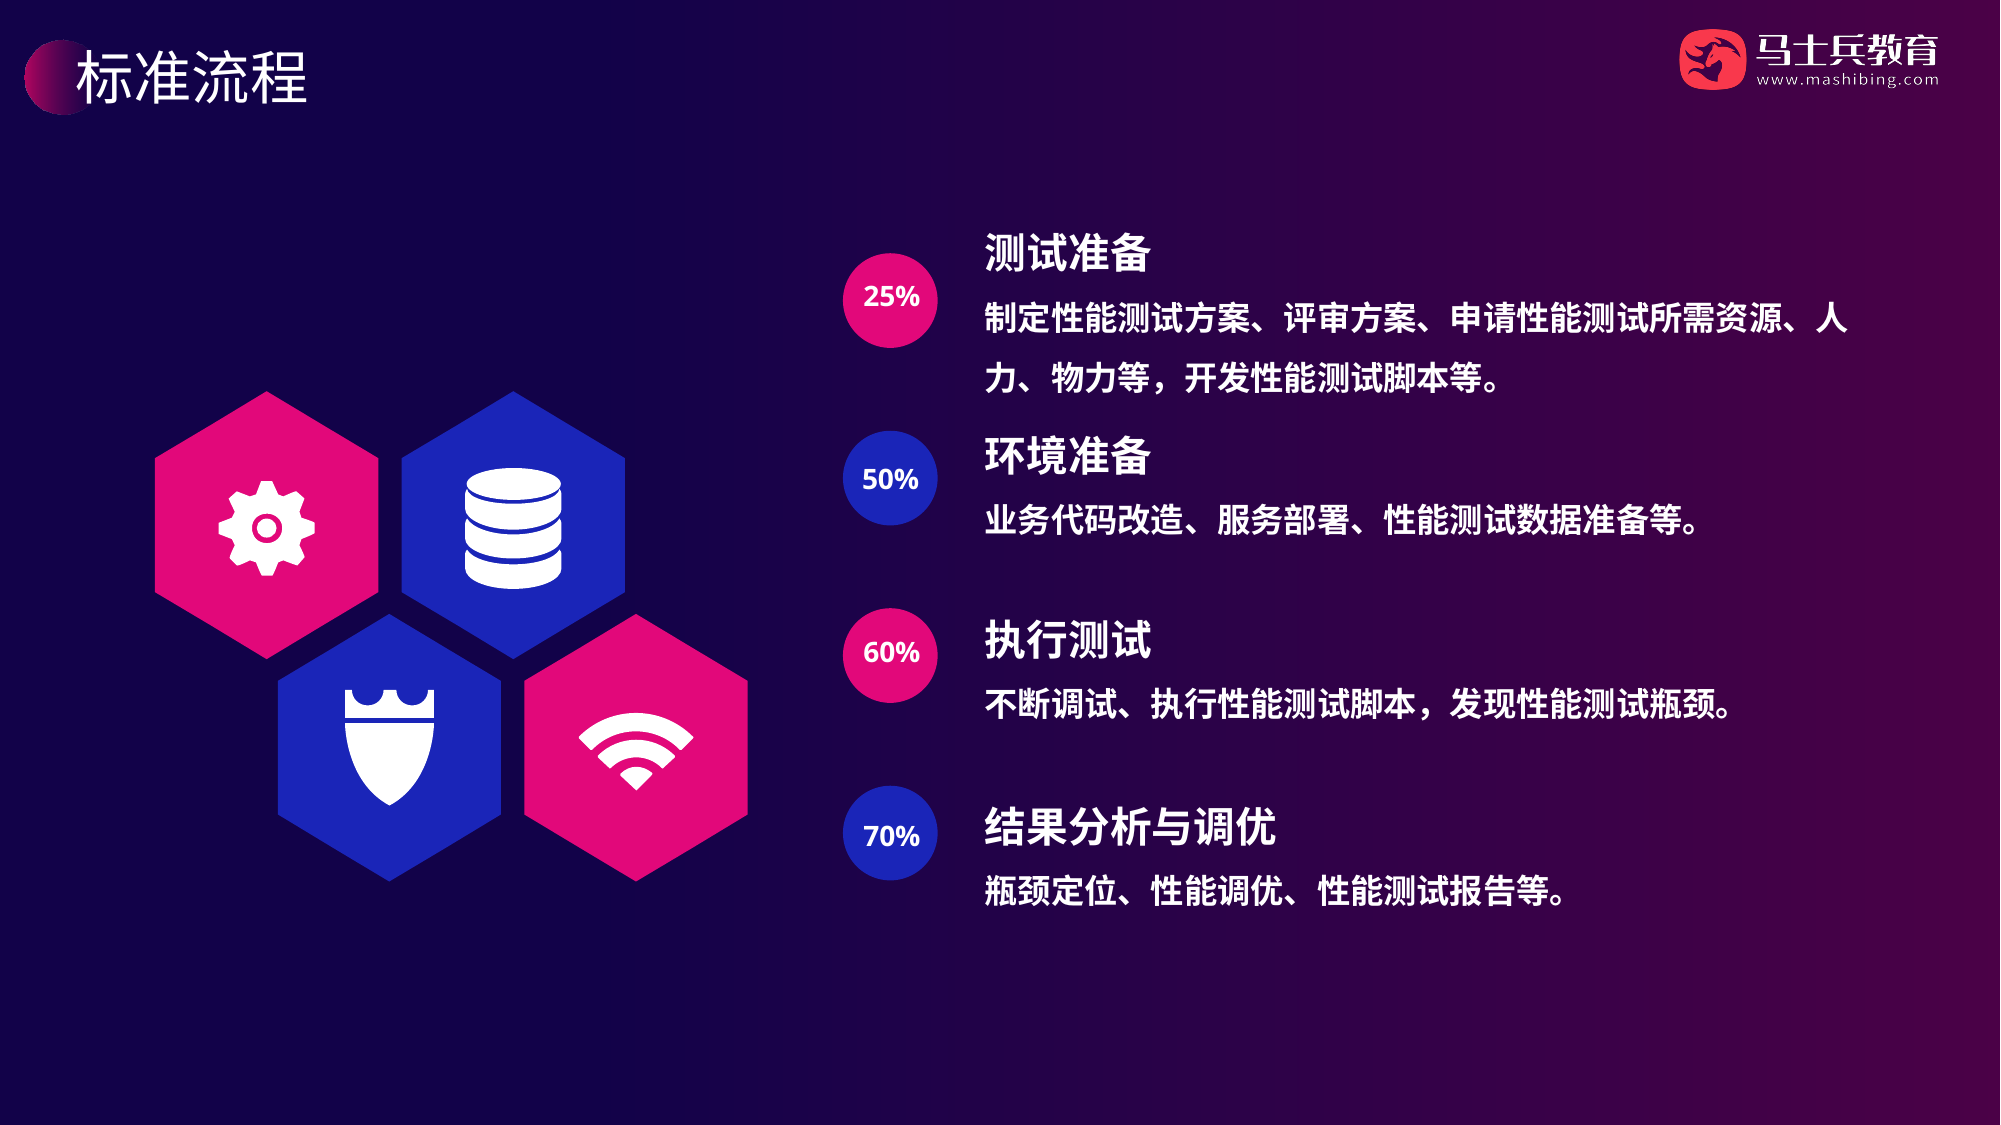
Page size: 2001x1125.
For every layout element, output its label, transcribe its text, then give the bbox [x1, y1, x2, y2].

text_box 测试准备 制定性能测试方案、评审方案、申请性能测试所需资源、人力、物力等，开发性能测试脚本等。 [970, 194, 1871, 397]
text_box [842, 785, 939, 881]
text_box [154, 391, 748, 882]
text_box 环境准备 业务代码改造、服务部署、性能测试数据准备等。 [970, 397, 1871, 547]
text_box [24, 34, 456, 120]
text_box 执行测试 不断调试、执行性能测试脚本，发现性能测试瓶颈。 [970, 581, 1871, 731]
picture [1679, 29, 1938, 90]
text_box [842, 430, 938, 526]
text_box 结果分析与调优 瓶颈定位、性能调优、性能测试报告等。 [970, 768, 1871, 918]
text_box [842, 608, 939, 703]
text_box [842, 253, 939, 348]
